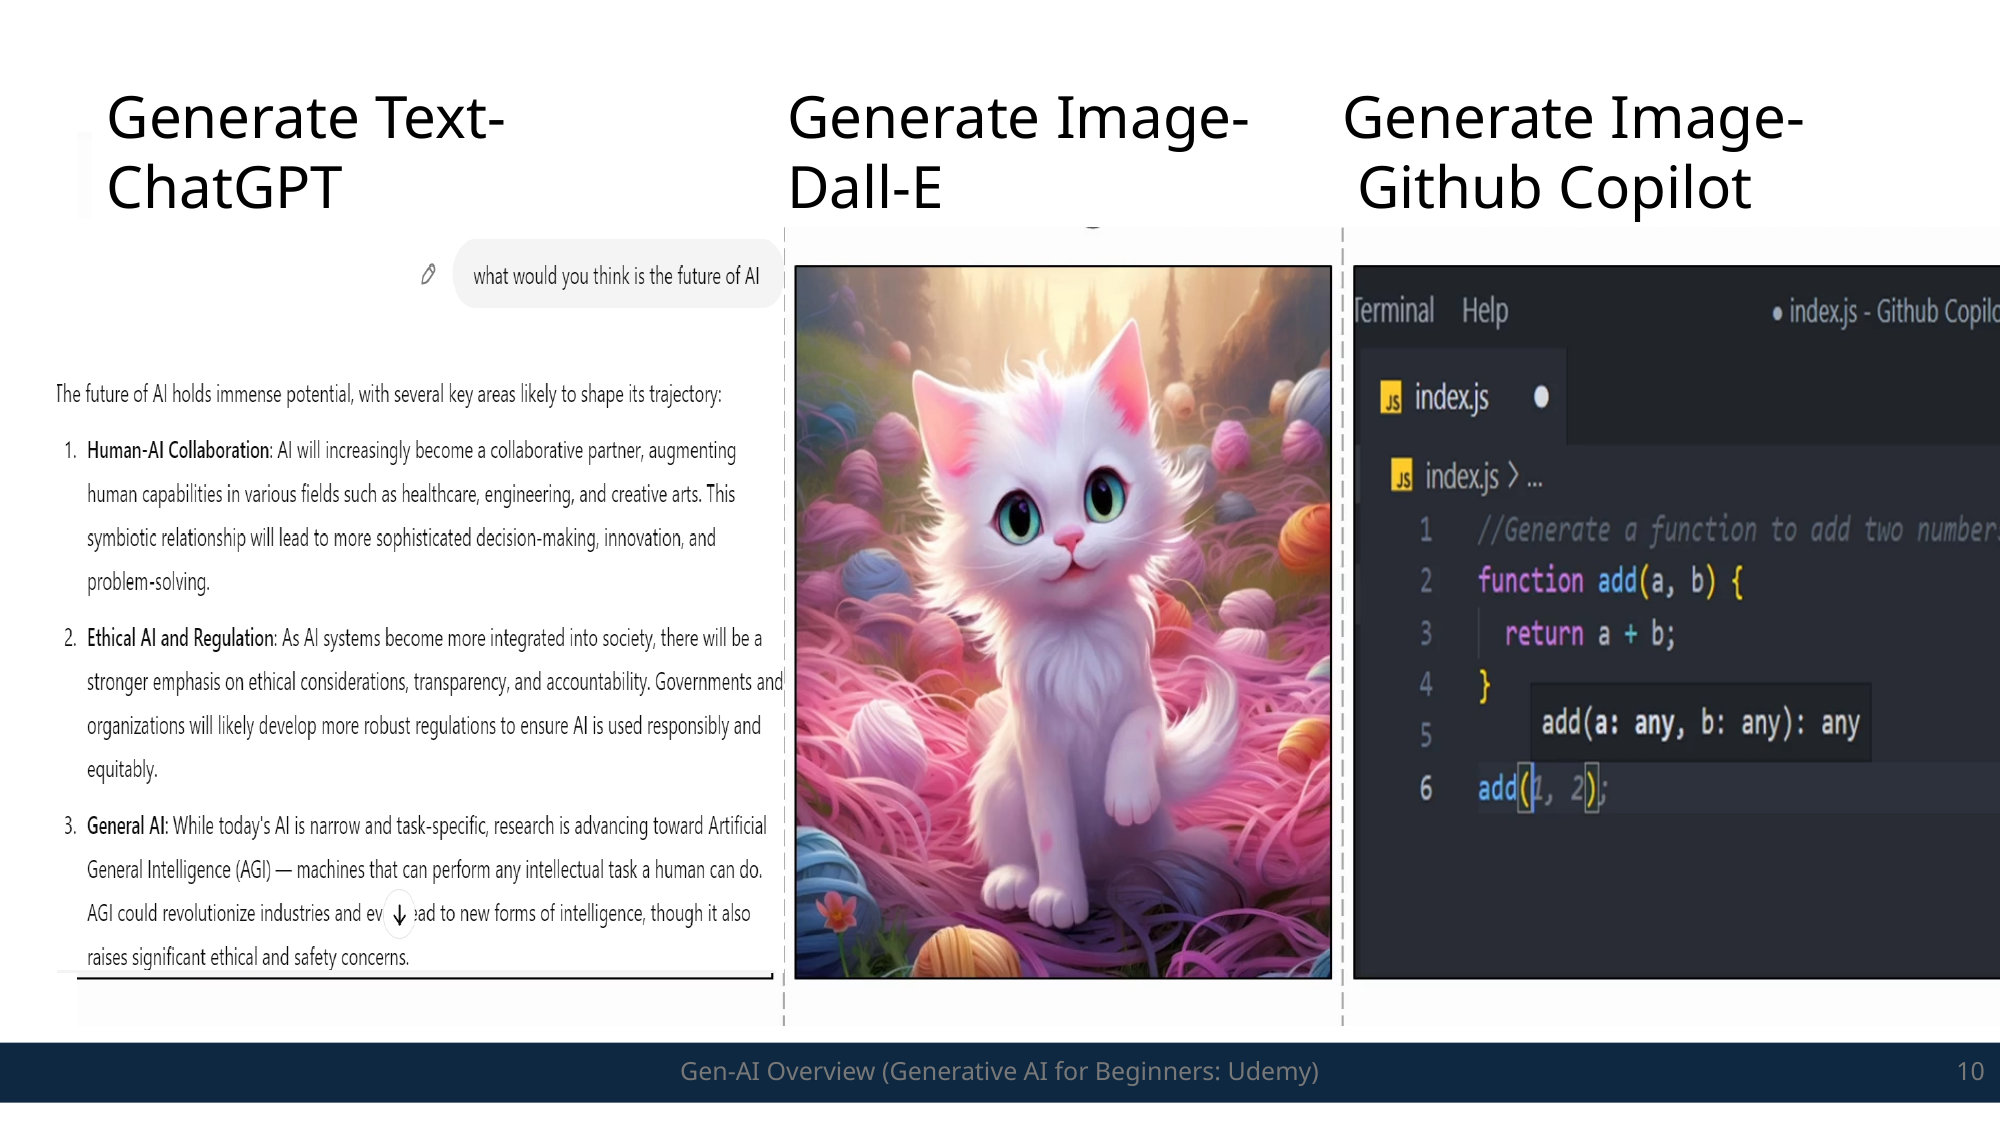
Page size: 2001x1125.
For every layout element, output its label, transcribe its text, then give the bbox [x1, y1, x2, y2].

text_box Generate Image- Dall-E [784, 72, 1327, 132]
text_box Generate Image- Github Copilot [1327, 72, 2000, 132]
slide_number 10 [1550, 1042, 2000, 1103]
footer Gen-AI Overview (Generative AI for Beginners: Udemy) [0, 1042, 1550, 1103]
picture [57, 132, 2000, 1027]
text_box Generate Text- ChatGPT [91, 72, 784, 132]
